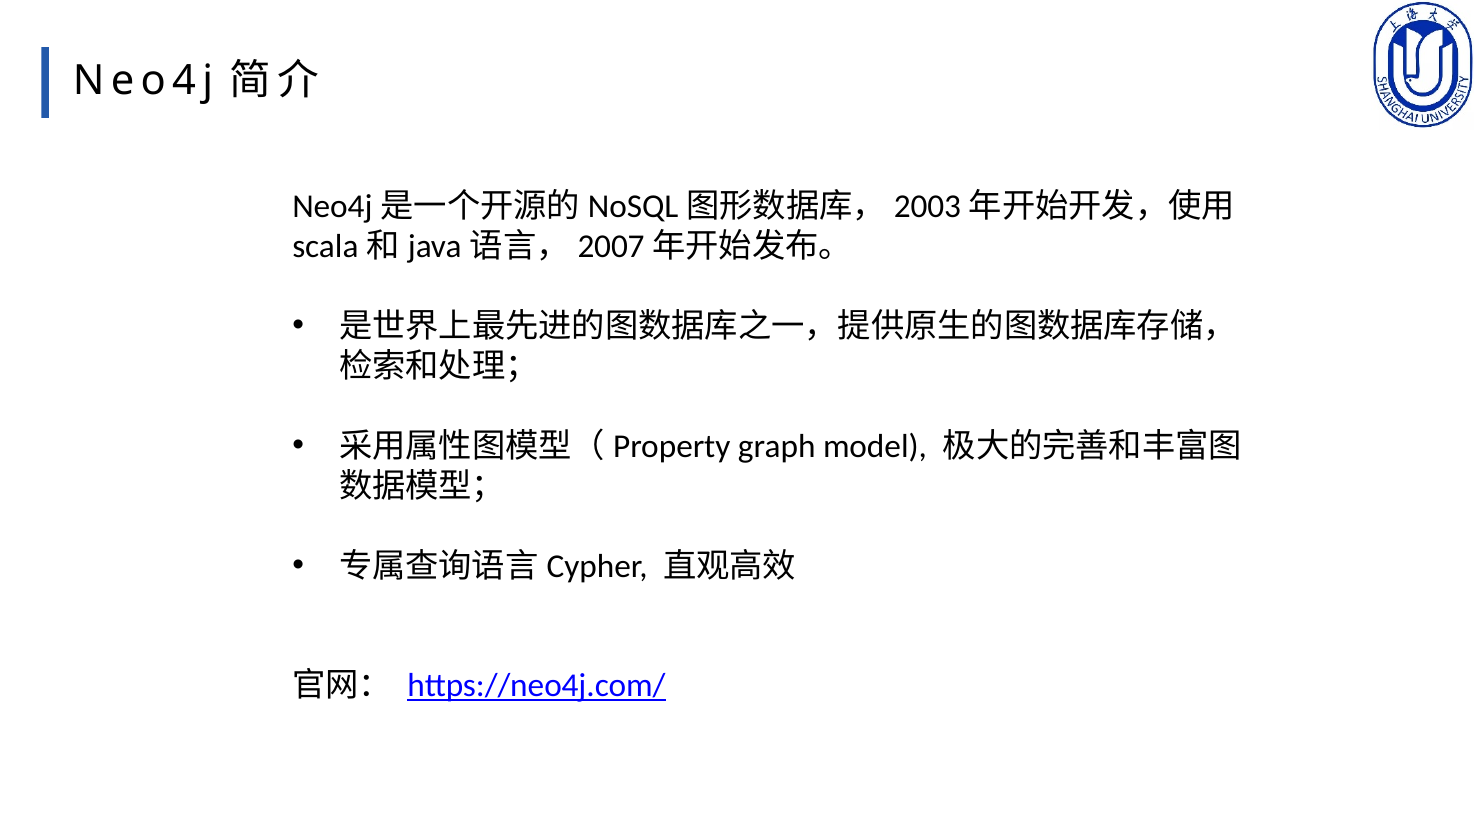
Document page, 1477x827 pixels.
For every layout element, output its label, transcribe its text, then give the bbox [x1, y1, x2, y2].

picture [1371, 0, 1474, 131]
text_box Neo4j简介 [61, 47, 331, 109]
text_box [39, 45, 51, 120]
text_box Neo4j是一个开源的NoSQL图形数据库，2003年开始开发，使用scala和java语言，2007年开始发布。 是世界上最先进的图数据库之一，提供原生的图数据库存储，检索和处理； 采用属性图模型（Property graph model), 极大的完善和丰富图数据模型； 专属查询语言Cypher, 直观高效 官网： https://neo4j.com/ [277, 177, 1270, 751]
